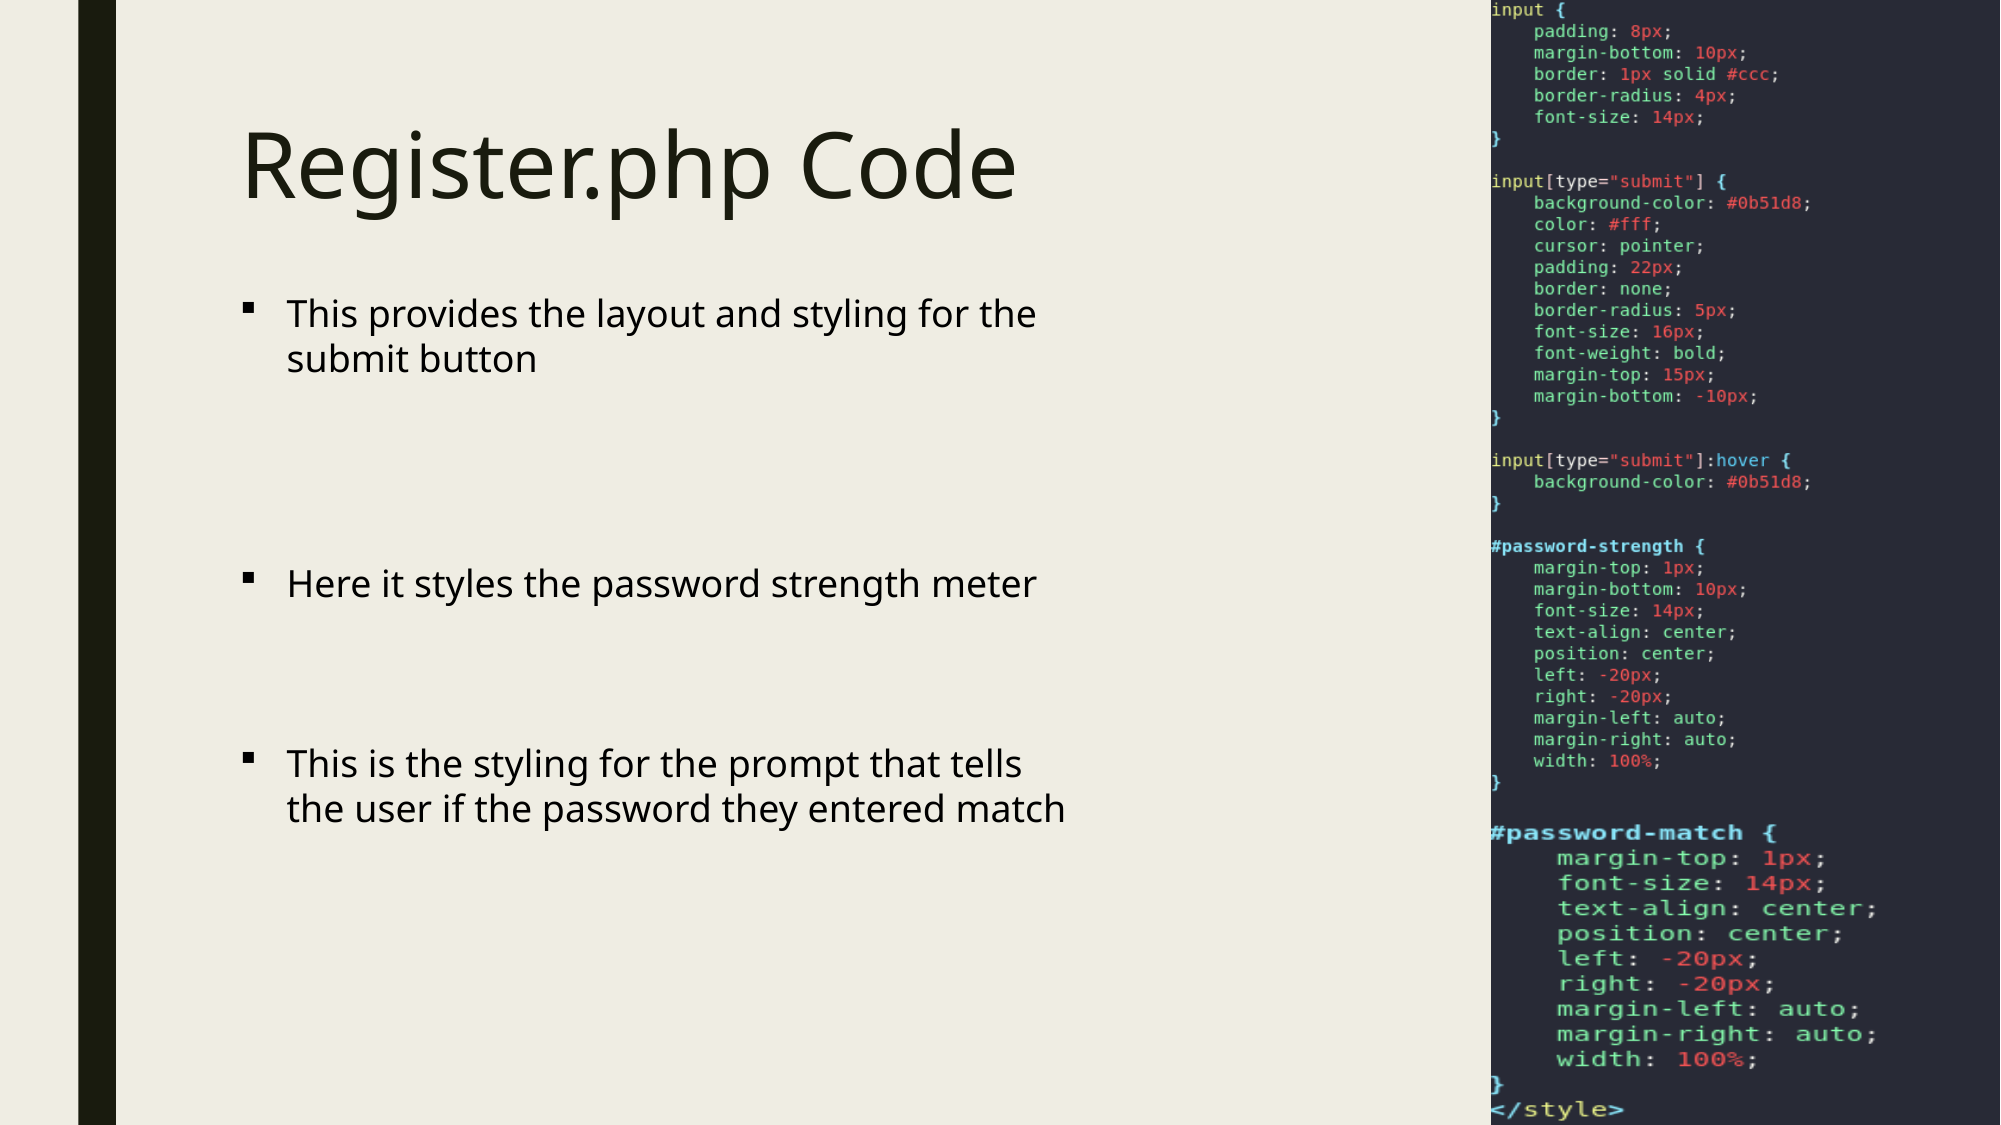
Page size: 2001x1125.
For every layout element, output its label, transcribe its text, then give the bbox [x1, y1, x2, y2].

title Register.php Code [225, 112, 1491, 357]
text_box This provides the layout and styling for the submit button Here it styles the password strength meter This is the styling for the prompt that tells the user if the password they entered match [225, 282, 1101, 837]
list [1491, 813, 2000, 1125]
picture [1491, 0, 2000, 813]
